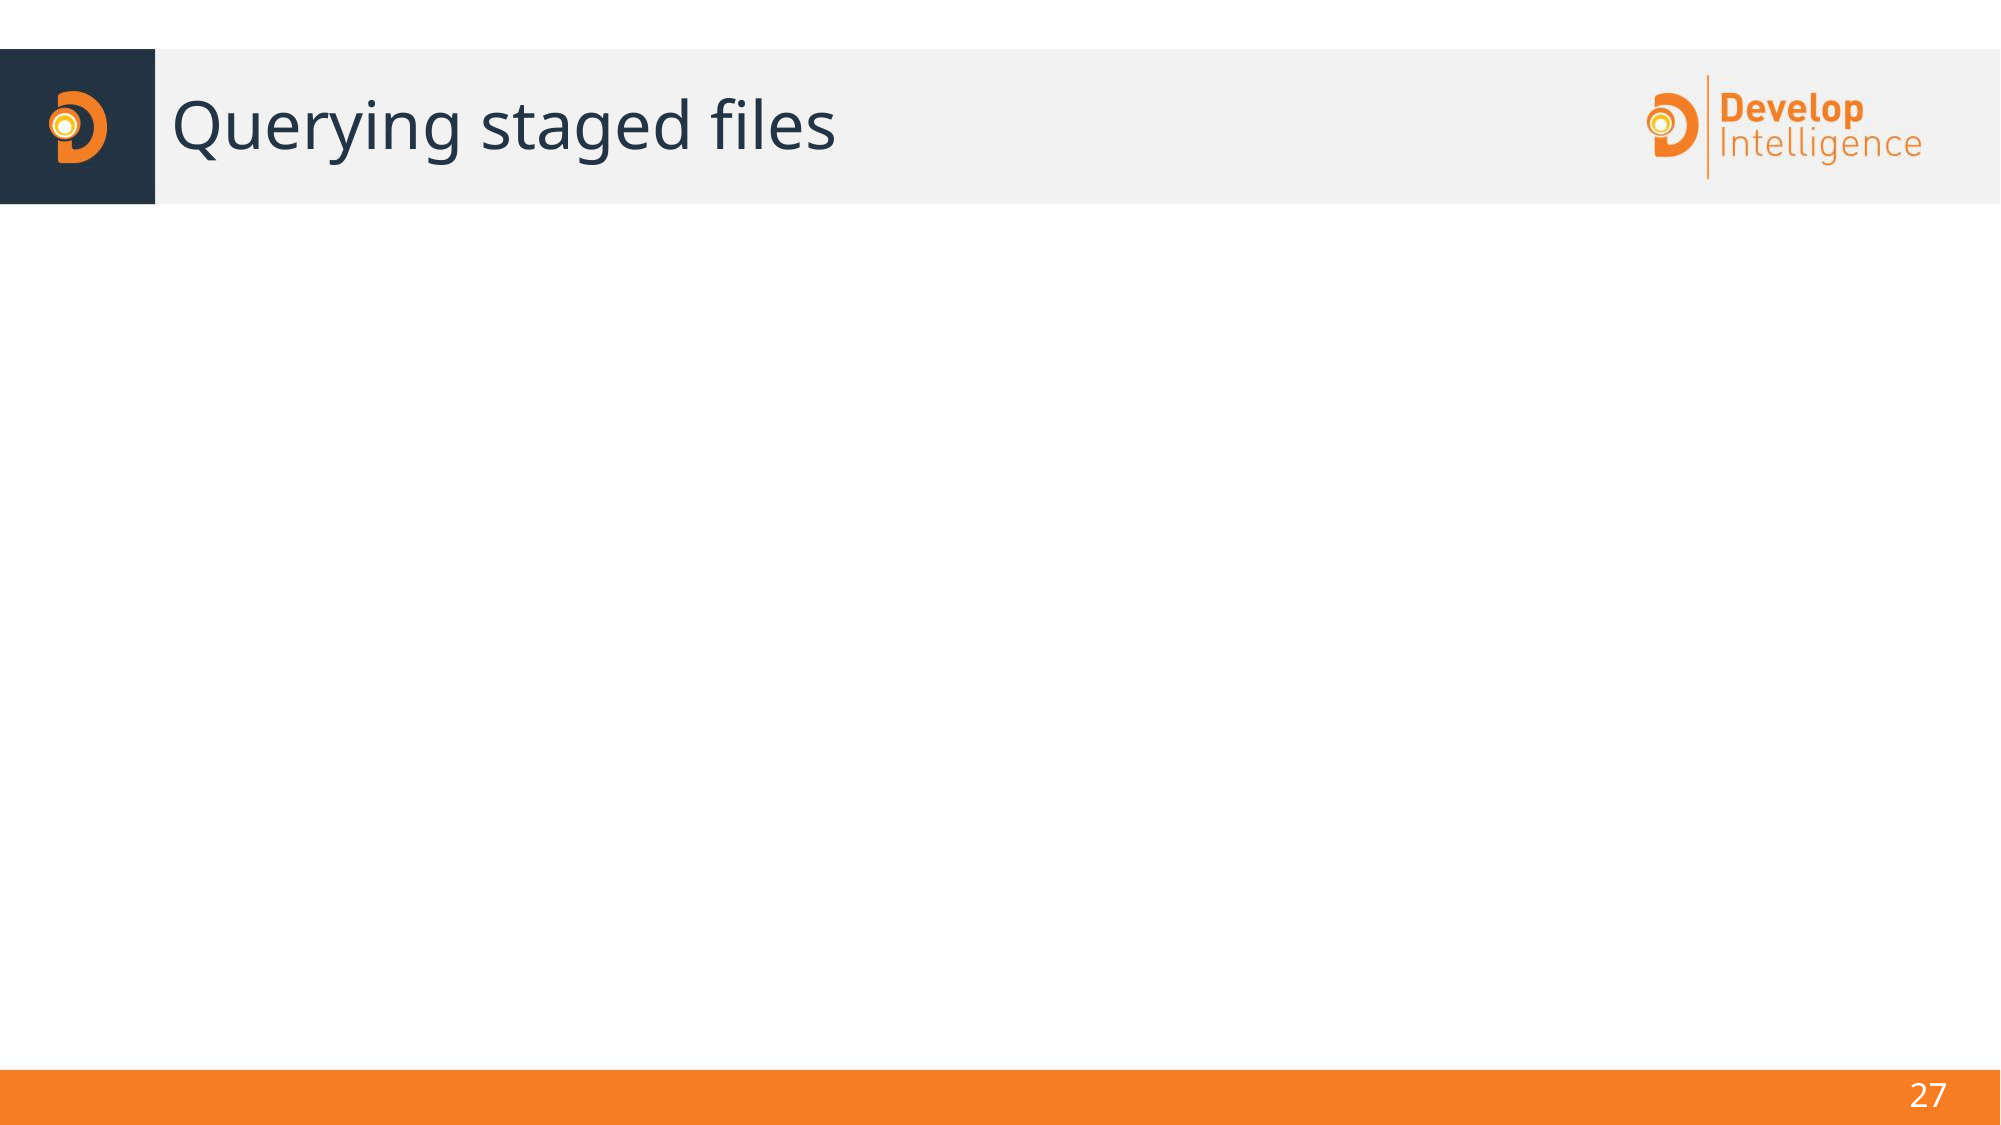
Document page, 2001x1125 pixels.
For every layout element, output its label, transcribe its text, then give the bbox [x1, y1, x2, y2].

picture [0, 0, 2001, 1125]
slide_number 27 [1860, 1072, 1998, 1122]
title Querying staged files [156, 53, 1999, 203]
